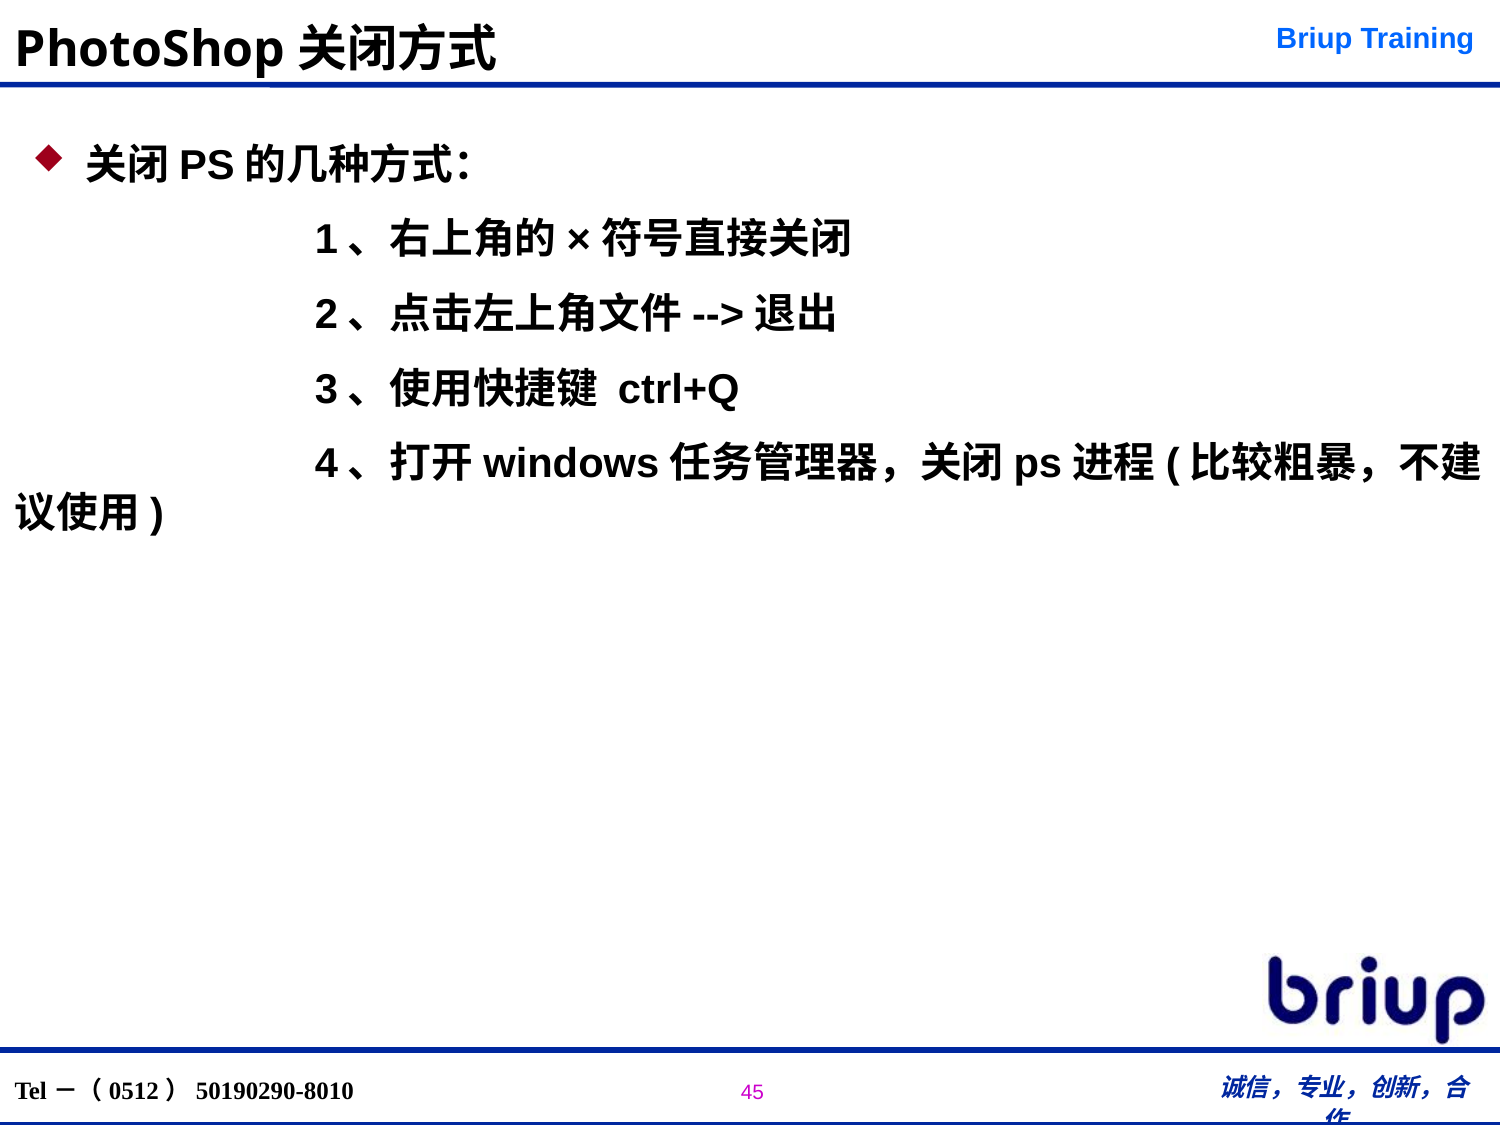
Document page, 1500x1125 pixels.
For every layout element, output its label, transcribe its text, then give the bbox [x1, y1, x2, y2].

picture [1262, 1012, 1488, 1047]
list 关闭PS的几种方式： 1、右上角的×符号直接关闭 2、点击左上角文件-->退出 3、使用快捷键 ctrl+Q 4、打开windows任务管理器，关闭ps进程(比较粗暴，不建议使用) [0, 55, 1500, 1012]
title PhotoShop关闭方式 [0, 0, 1251, 55]
